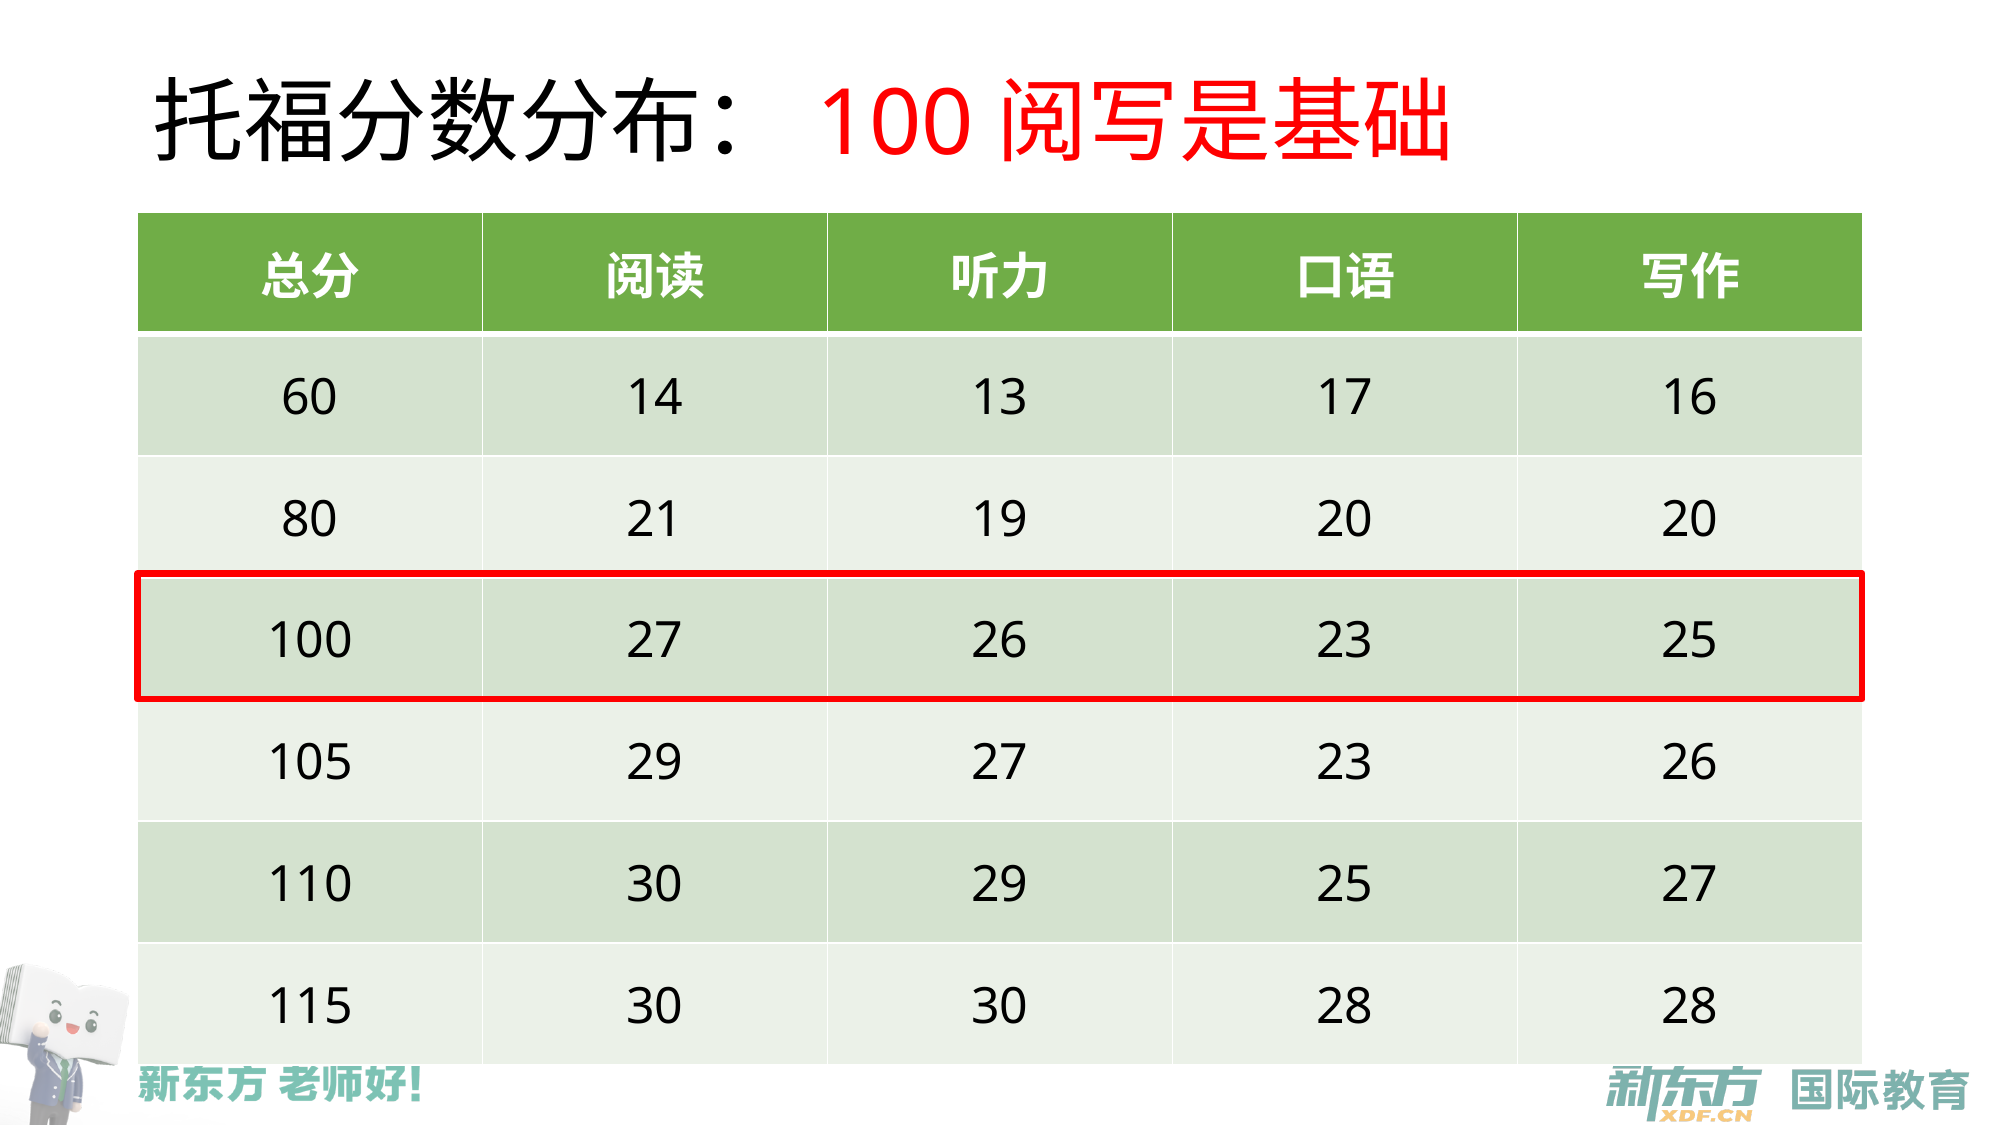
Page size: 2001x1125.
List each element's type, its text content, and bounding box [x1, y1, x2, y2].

table_cell 27 [1518, 822, 1862, 942]
table_cell 30 [828, 944, 1172, 1064]
table_header 阅读 [483, 213, 827, 331]
table_cell 60 [138, 337, 482, 455]
table_cell 14 [483, 337, 827, 455]
table_cell 80 [138, 457, 482, 573]
table_cell 13 [828, 337, 1172, 455]
table_cell 23 [1173, 700, 1517, 820]
table_cell 29 [483, 700, 827, 820]
table_cell 16 [1518, 337, 1862, 455]
table_header 写作 [1518, 213, 1862, 331]
table_cell 20 [1173, 457, 1517, 573]
table_cell 27 [828, 700, 1172, 820]
table_cell 20 [138, 1066, 420, 1102]
table_cell 105 [138, 700, 482, 820]
table_cell 30 [483, 822, 827, 942]
table_cell 30 [483, 944, 827, 1064]
text_box [137, 573, 1863, 700]
table_cell 17 [1173, 337, 1517, 455]
table_cell 28 [1518, 944, 1862, 1064]
table_cell 21 [483, 457, 827, 573]
table_cell 20 [1572, 1036, 2000, 1125]
table_header 总分 [138, 213, 482, 331]
title 托福分数分布：100阅写是基础 [137, 59, 1863, 190]
table_cell 115 [138, 944, 482, 1064]
table_cell 19 [828, 457, 1172, 573]
table_cell 28 [1173, 944, 1517, 1064]
table_cell 26 [1518, 700, 1862, 820]
table_header 口语 [1173, 213, 1517, 331]
table_cell 25 [1173, 822, 1517, 942]
table_cell 20 [1518, 457, 1862, 573]
table_cell 110 [138, 822, 482, 942]
table_header 听力 [828, 213, 1172, 331]
table_cell 29 [828, 822, 1172, 942]
